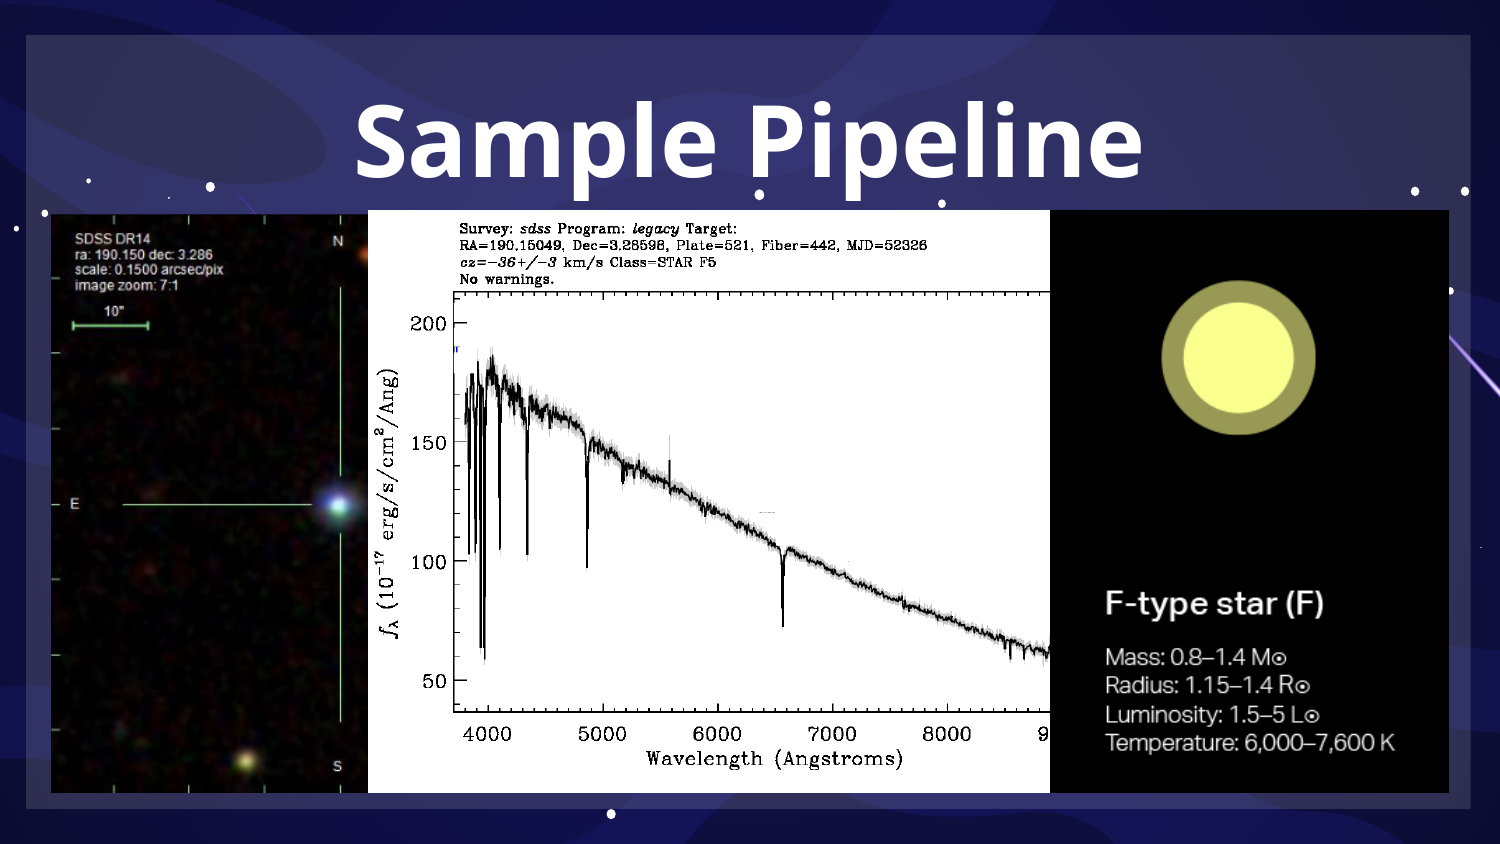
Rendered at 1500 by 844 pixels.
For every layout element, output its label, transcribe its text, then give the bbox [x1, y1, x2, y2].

picture [50, 210, 1450, 793]
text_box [453, 297, 1032, 706]
title Sample Pipeline [51, 36, 1449, 210]
